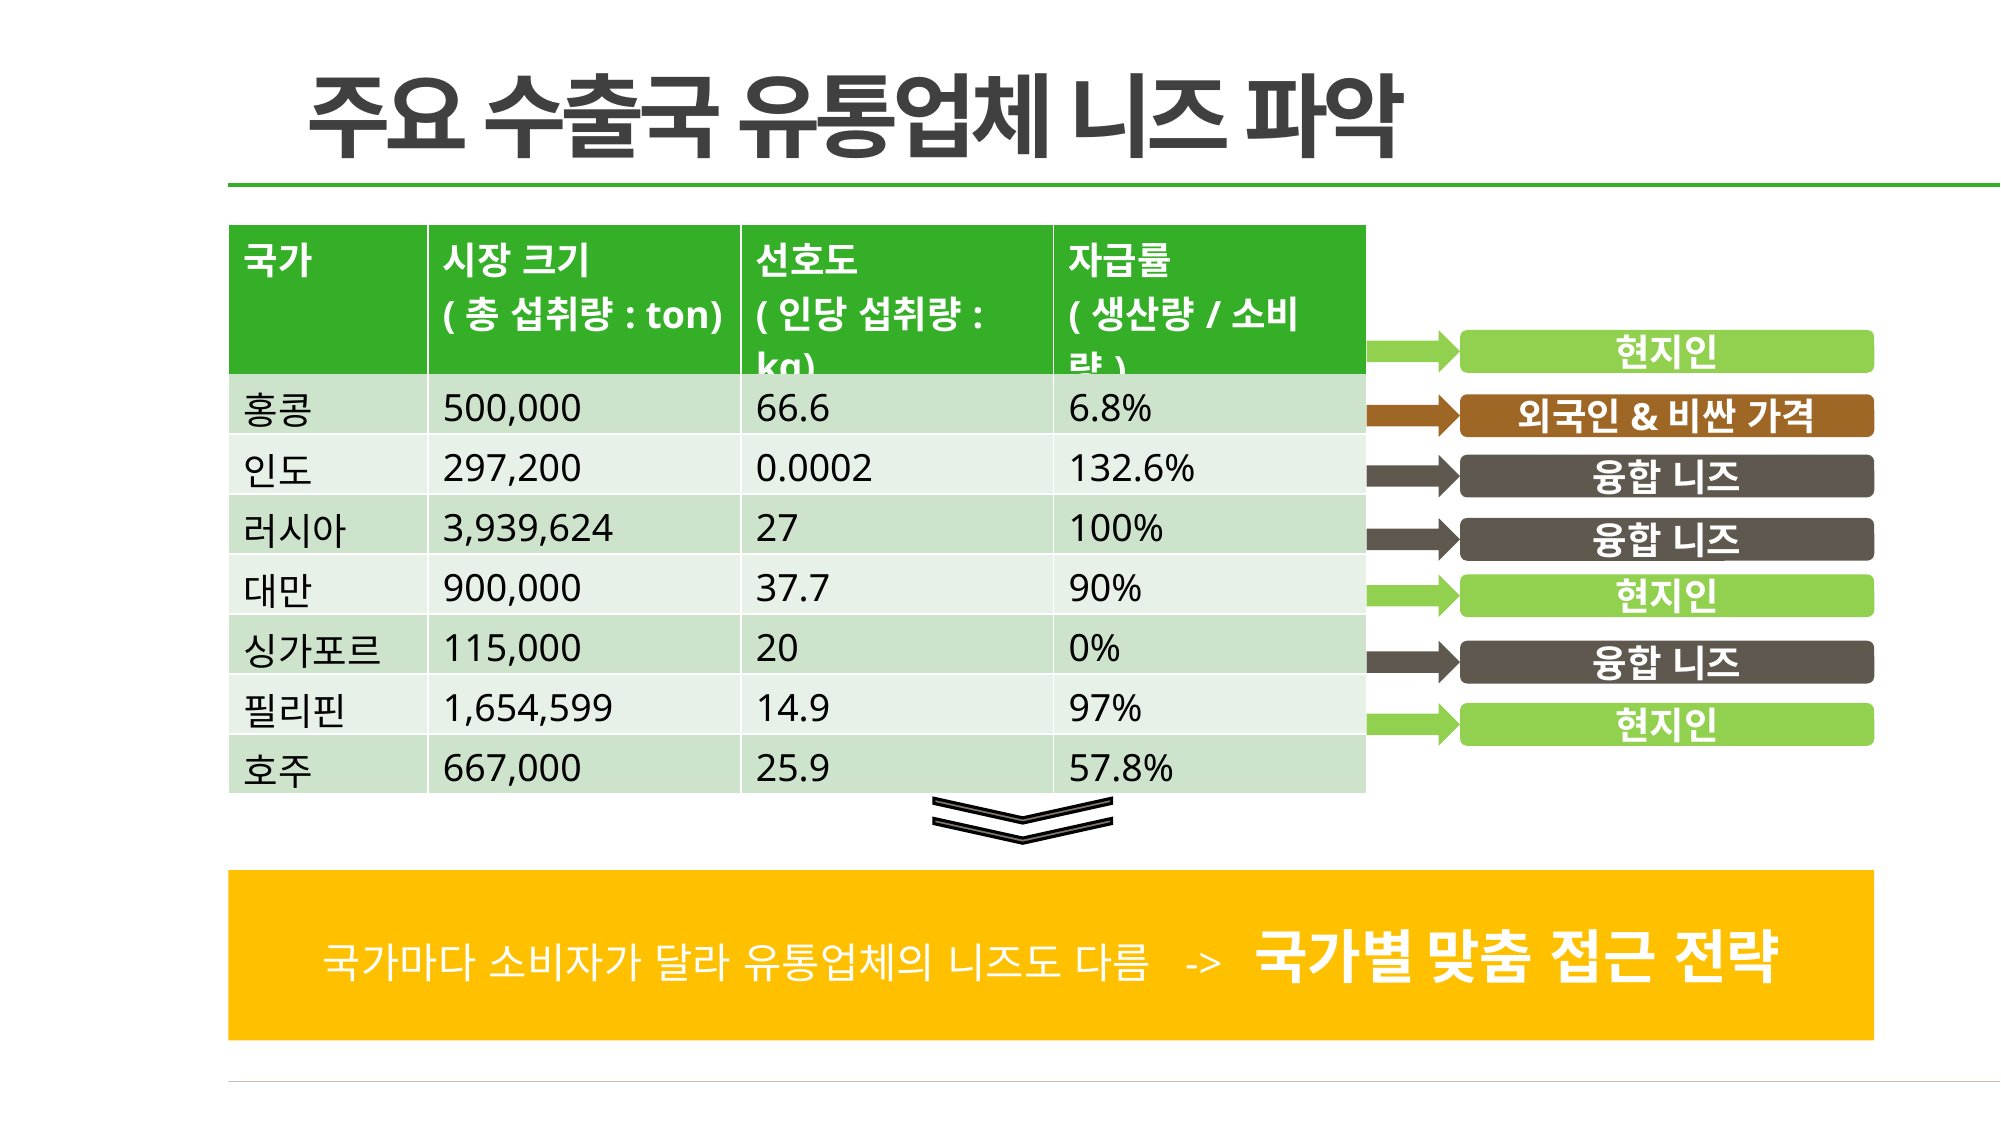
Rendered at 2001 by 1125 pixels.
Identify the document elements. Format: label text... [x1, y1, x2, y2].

text_box [1365, 638, 1458, 687]
table_cell 297,200 [429, 435, 740, 493]
table_cell 홍콩 [229, 374, 427, 433]
table_cell 37.7 [742, 555, 1053, 613]
table_header 시장 크기 (총 섭취량: ton) [429, 225, 740, 374]
text_box [1365, 327, 1458, 376]
table_cell 3,939,624 [429, 495, 740, 553]
text_box [1365, 452, 1458, 500]
text_box 주요 수출국 유통업체 니즈 파악 [291, 51, 1423, 176]
table_cell 667,000 [429, 735, 740, 793]
table_cell 25.9 [742, 735, 1053, 793]
text_box [1365, 515, 1458, 564]
table_cell 6.8% [1054, 374, 1366, 433]
table_cell 싱가포르 [229, 615, 427, 673]
table_cell 90% [1054, 555, 1366, 613]
table_cell 97% [1054, 675, 1366, 733]
table_cell 러시아 [229, 495, 427, 553]
table_cell 132.6% [1054, 435, 1366, 493]
table_header 국가 [229, 225, 427, 374]
table_cell 인도 [229, 435, 427, 493]
table_header 자급률 (생산량/소비량) [1054, 225, 1366, 374]
table_cell 1,654,599 [429, 675, 740, 733]
table_cell 호주 [229, 735, 427, 793]
table_cell 14.9 [742, 675, 1053, 733]
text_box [228, 798, 1875, 1041]
table_cell 필리핀 [229, 675, 427, 733]
table_cell 57.8% [1054, 735, 1366, 793]
text_box 현지인 [1458, 701, 1876, 747]
table_cell 115,000 [429, 615, 740, 673]
table_cell 100% [1054, 495, 1366, 553]
text_box 외국인&비싼 가격 [1458, 393, 1876, 439]
table_cell 대만 [229, 555, 427, 613]
table_header 선호도 (인당 섭취량: kg) [742, 225, 1053, 374]
table_cell 27 [742, 495, 1053, 553]
text_box [1365, 700, 1458, 749]
text_box 현지인 [1458, 573, 1876, 619]
table_cell 0% [1054, 615, 1366, 673]
table_cell 20 [742, 615, 1053, 673]
table_cell 0.0002 [742, 435, 1053, 493]
table_cell 900,000 [429, 555, 740, 613]
text_box 현지인 [1458, 328, 1876, 374]
text_box [1365, 571, 1458, 620]
text_box 융합 니즈 [1458, 639, 1876, 685]
table_cell 66.6 [742, 374, 1053, 433]
table_cell 500,000 [429, 374, 740, 433]
text_box [1365, 391, 1458, 440]
text_box 융합 니즈 [1458, 516, 1876, 562]
text_box 융합 니즈 [1458, 453, 1876, 499]
